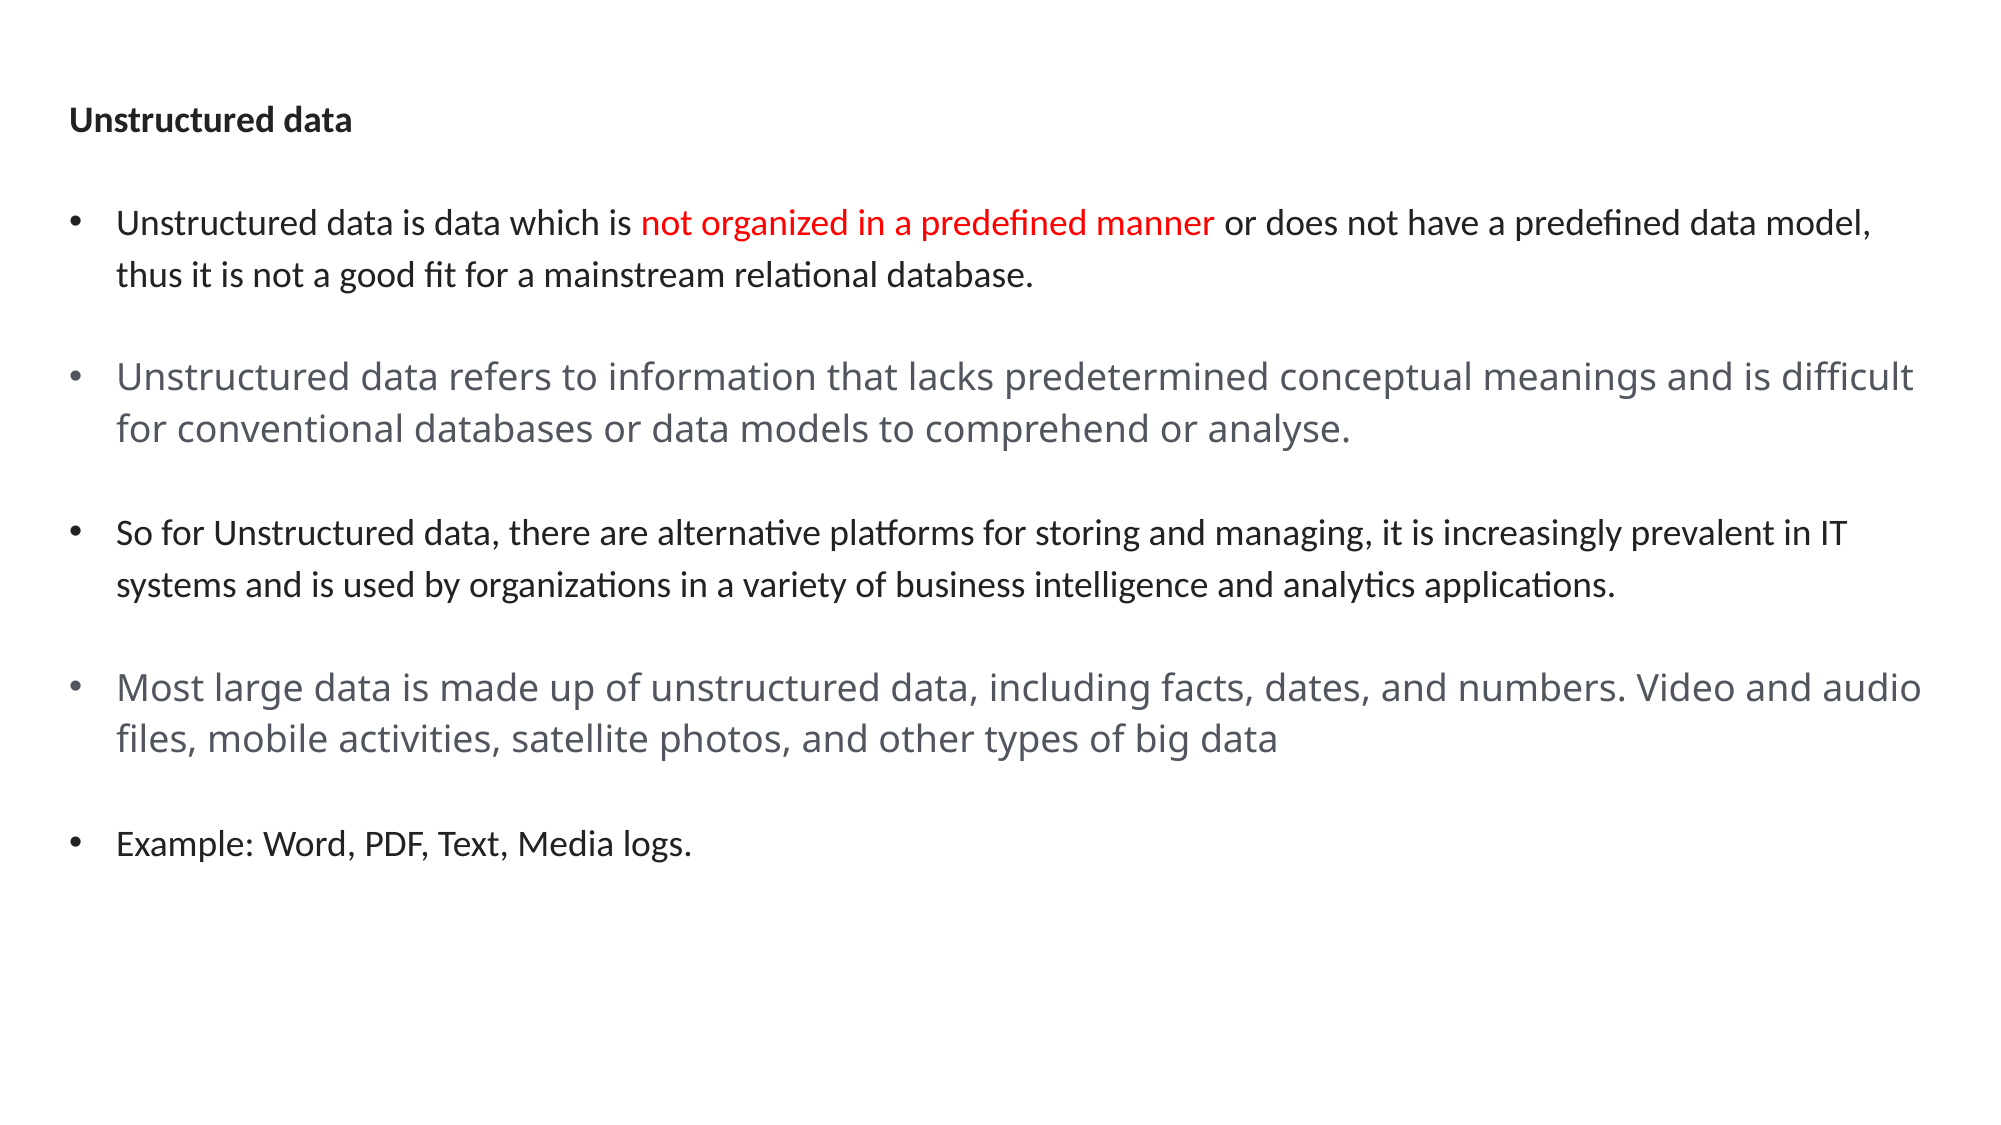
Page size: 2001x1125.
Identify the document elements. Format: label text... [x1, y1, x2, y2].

text_box Unstructured data Unstructured data is data which is not organized in a predefined manner or does not have a predefined data model, thus it is not a good fit for a mainstream relational database. Unstructured data refers to information that lacks predetermined conceptual meanings and is difficult for conventional databases or data models to comprehend or analyse. So for Unstructured data, there are alternative platforms for storing and managing, it is increasingly prevalent in IT systems and is used by organizations in a variety of business intelligence and analytics applications. Most large data is made up of unstructured data, including facts, dates, and numbers. Video and audio files, mobile activities, satellite photos, and other types of big data Example: Word, PDF, Text, Media logs. [54, 80, 1959, 872]
